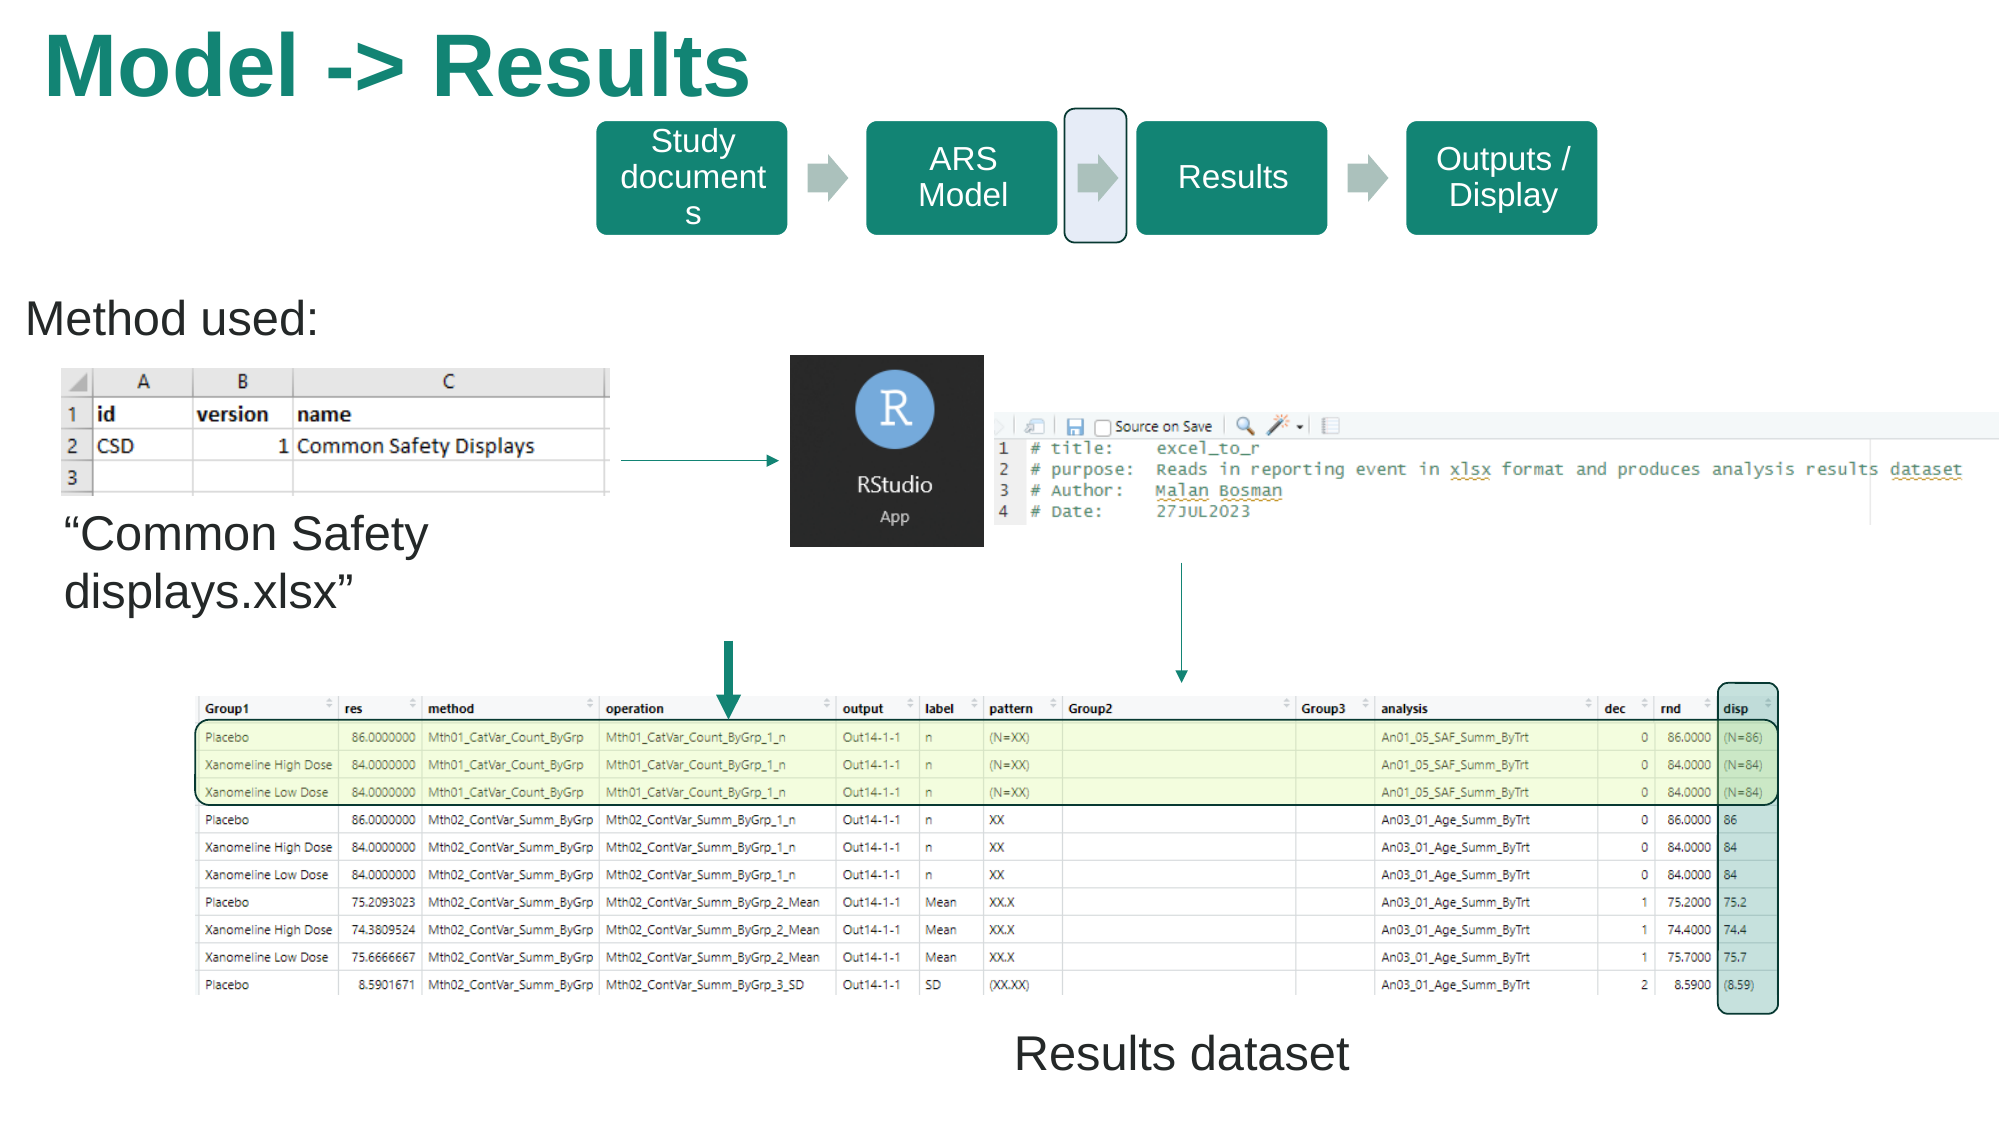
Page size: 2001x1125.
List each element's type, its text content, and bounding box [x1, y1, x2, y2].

text_box Method used: [10, 278, 335, 353]
text_box [1716, 996, 1779, 1015]
picture [61, 368, 611, 496]
text_box [1717, 681, 1779, 696]
text_box “Common Safety displays.xlsx” [48, 494, 575, 627]
picture [194, 696, 1779, 996]
text_box Results dataset [999, 1013, 1365, 1088]
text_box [594, 44, 1600, 312]
picture [994, 412, 1999, 525]
title Model -> Results [0, 0, 813, 122]
picture [790, 355, 984, 547]
